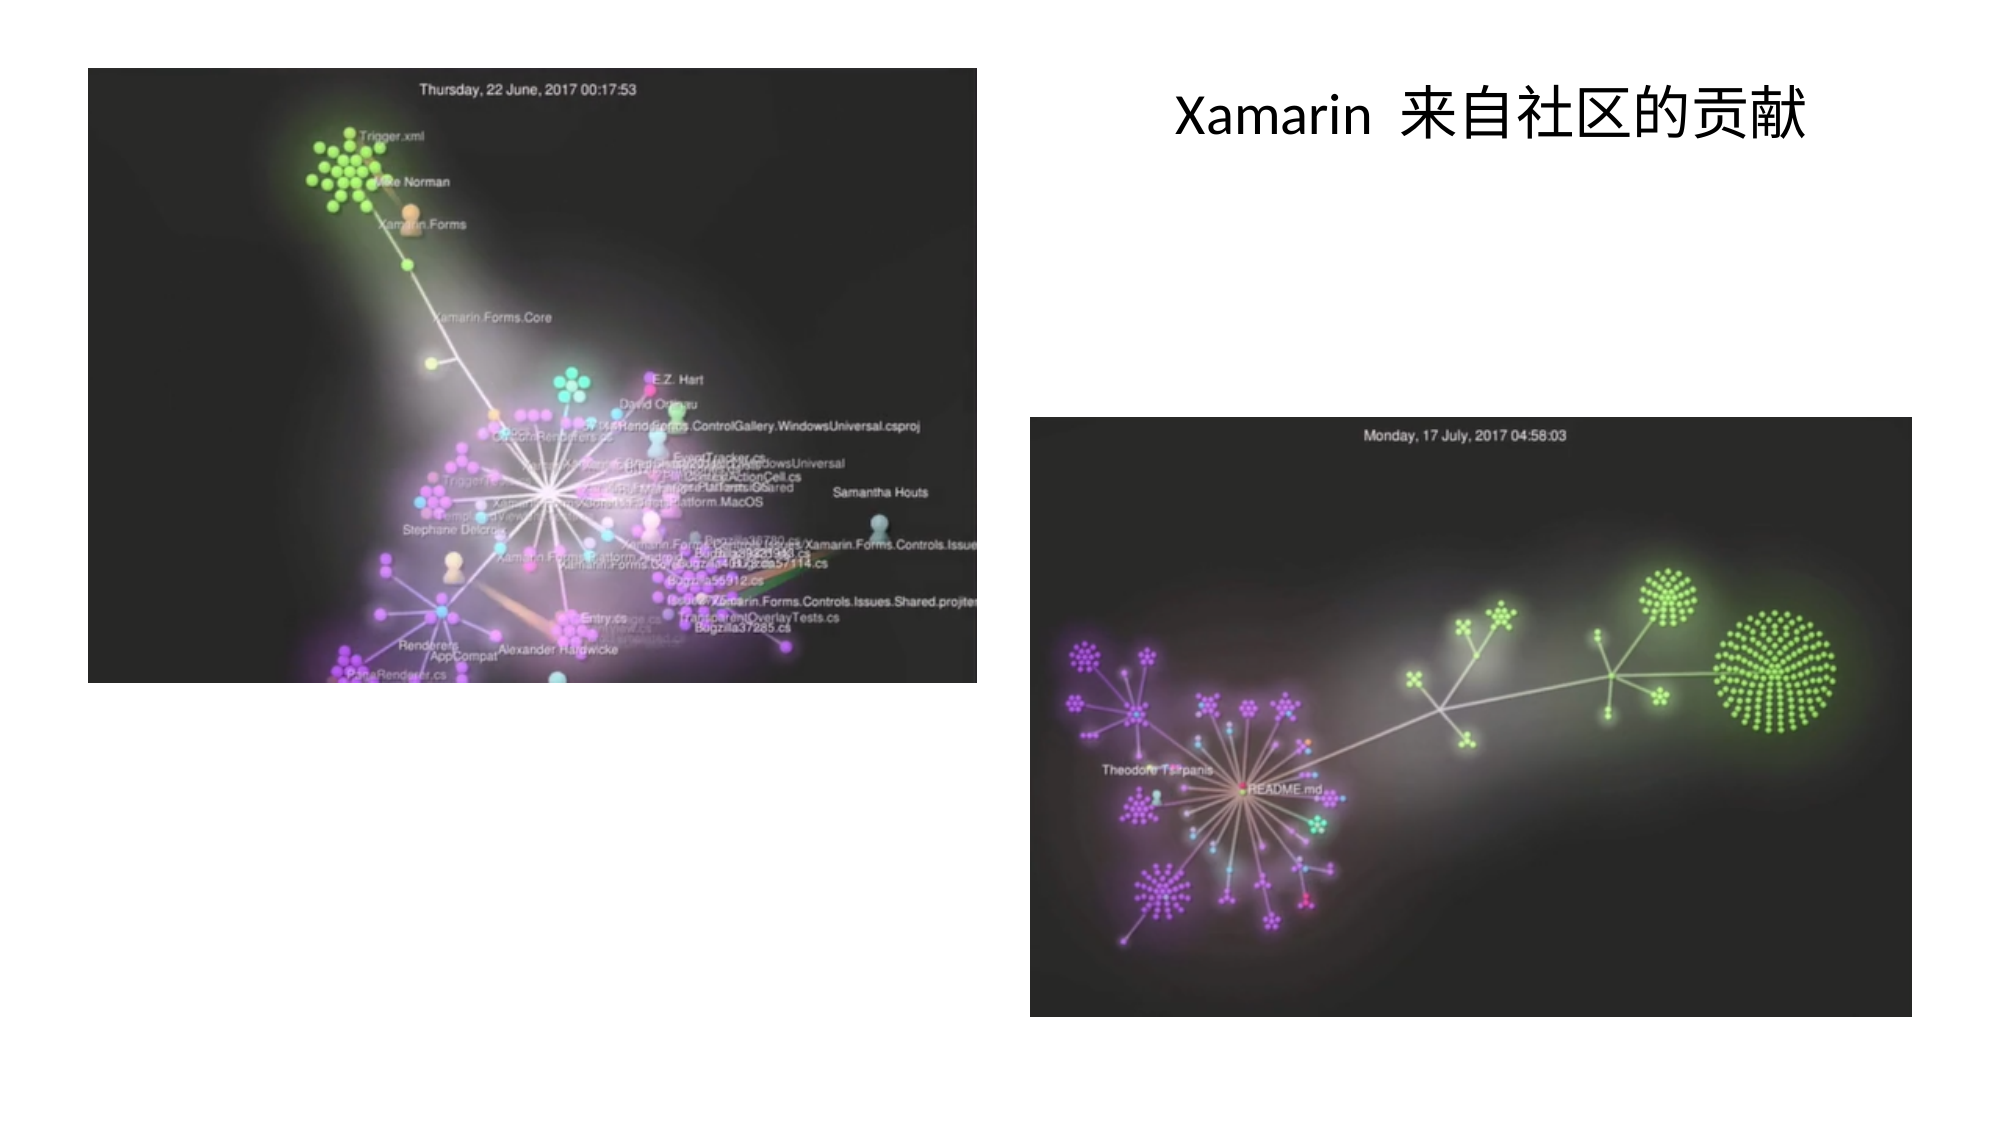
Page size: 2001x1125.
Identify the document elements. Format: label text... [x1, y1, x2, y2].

picture [1030, 417, 1912, 1017]
picture [88, 68, 977, 683]
text_box Xamarin 来自社区的贡献 [1161, 68, 1823, 154]
